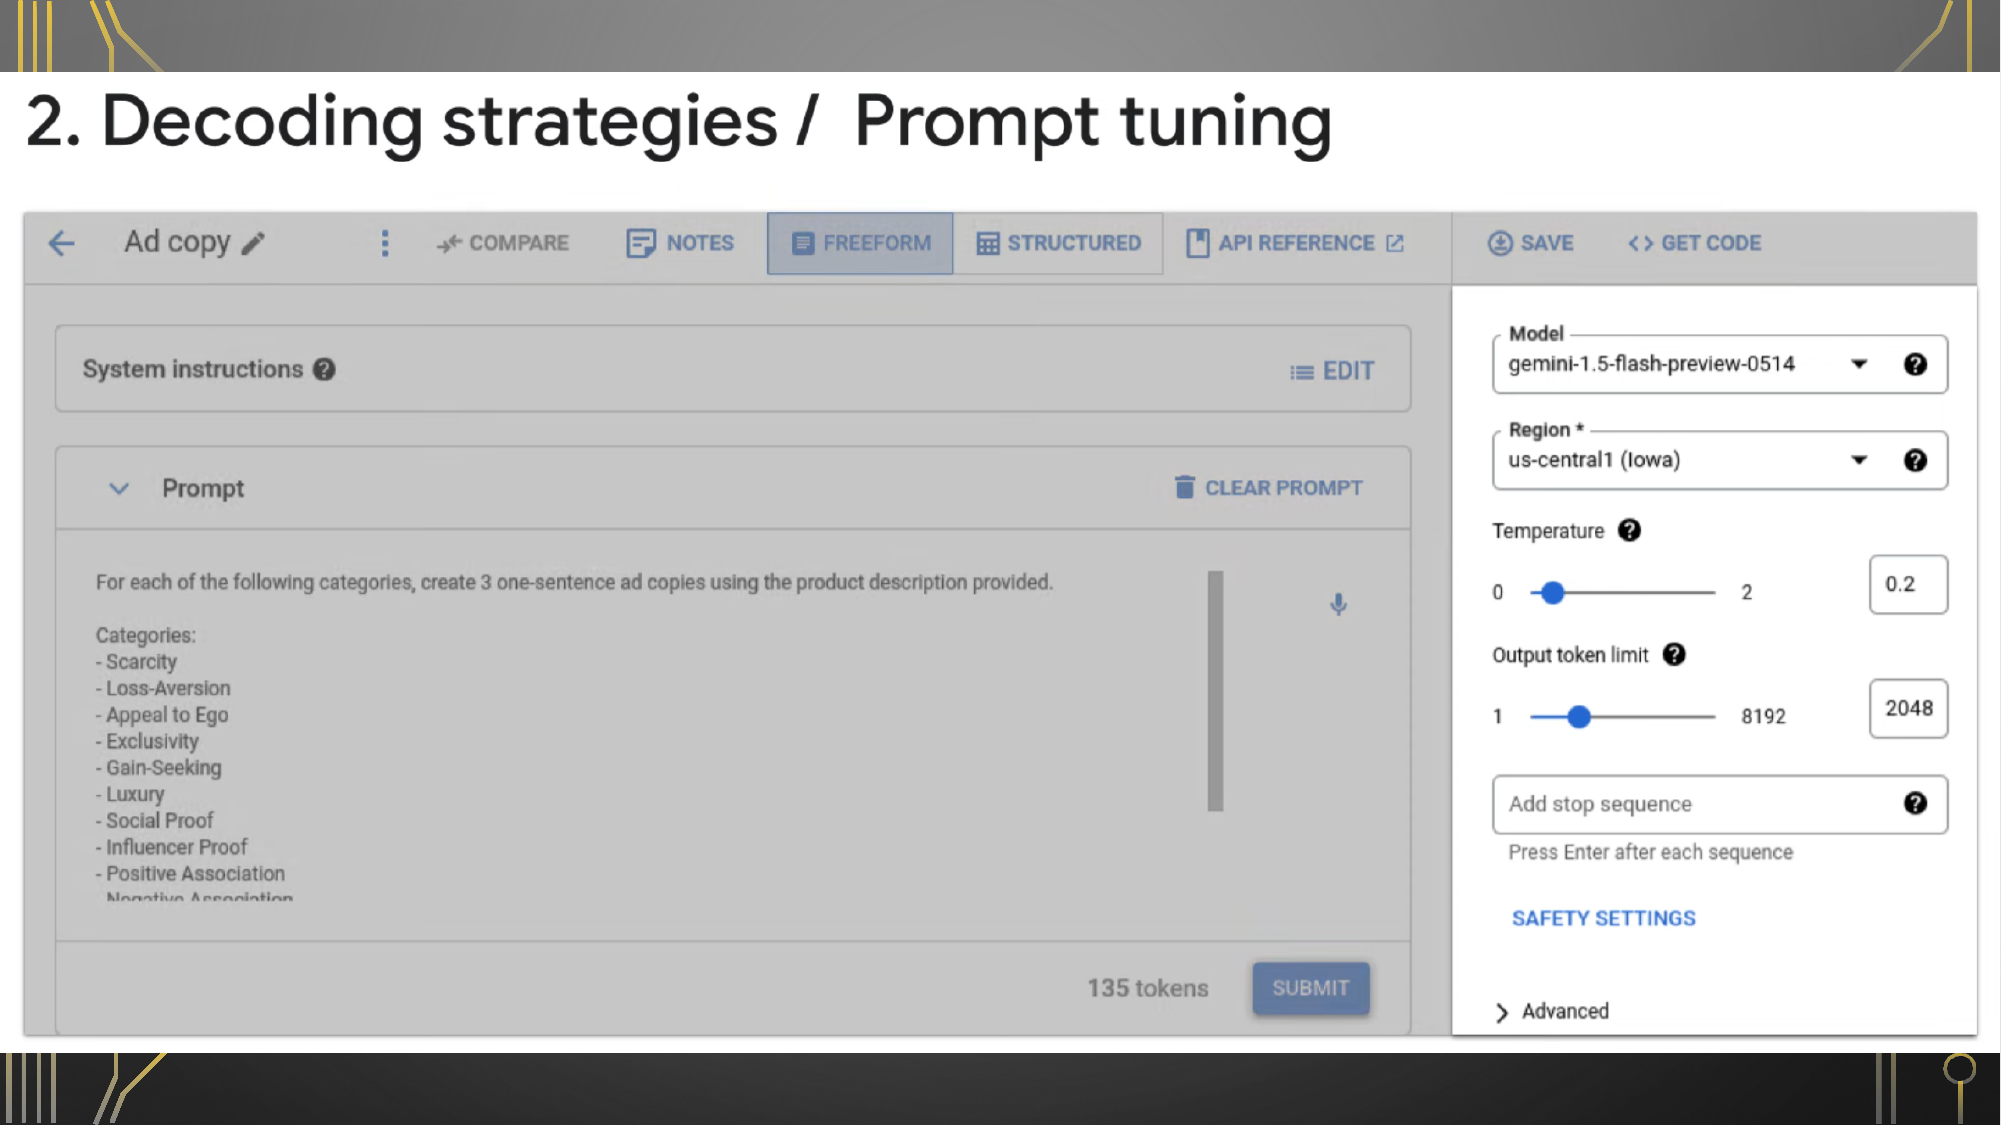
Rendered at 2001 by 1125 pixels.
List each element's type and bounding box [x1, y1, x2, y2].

picture [0, 72, 2000, 1053]
